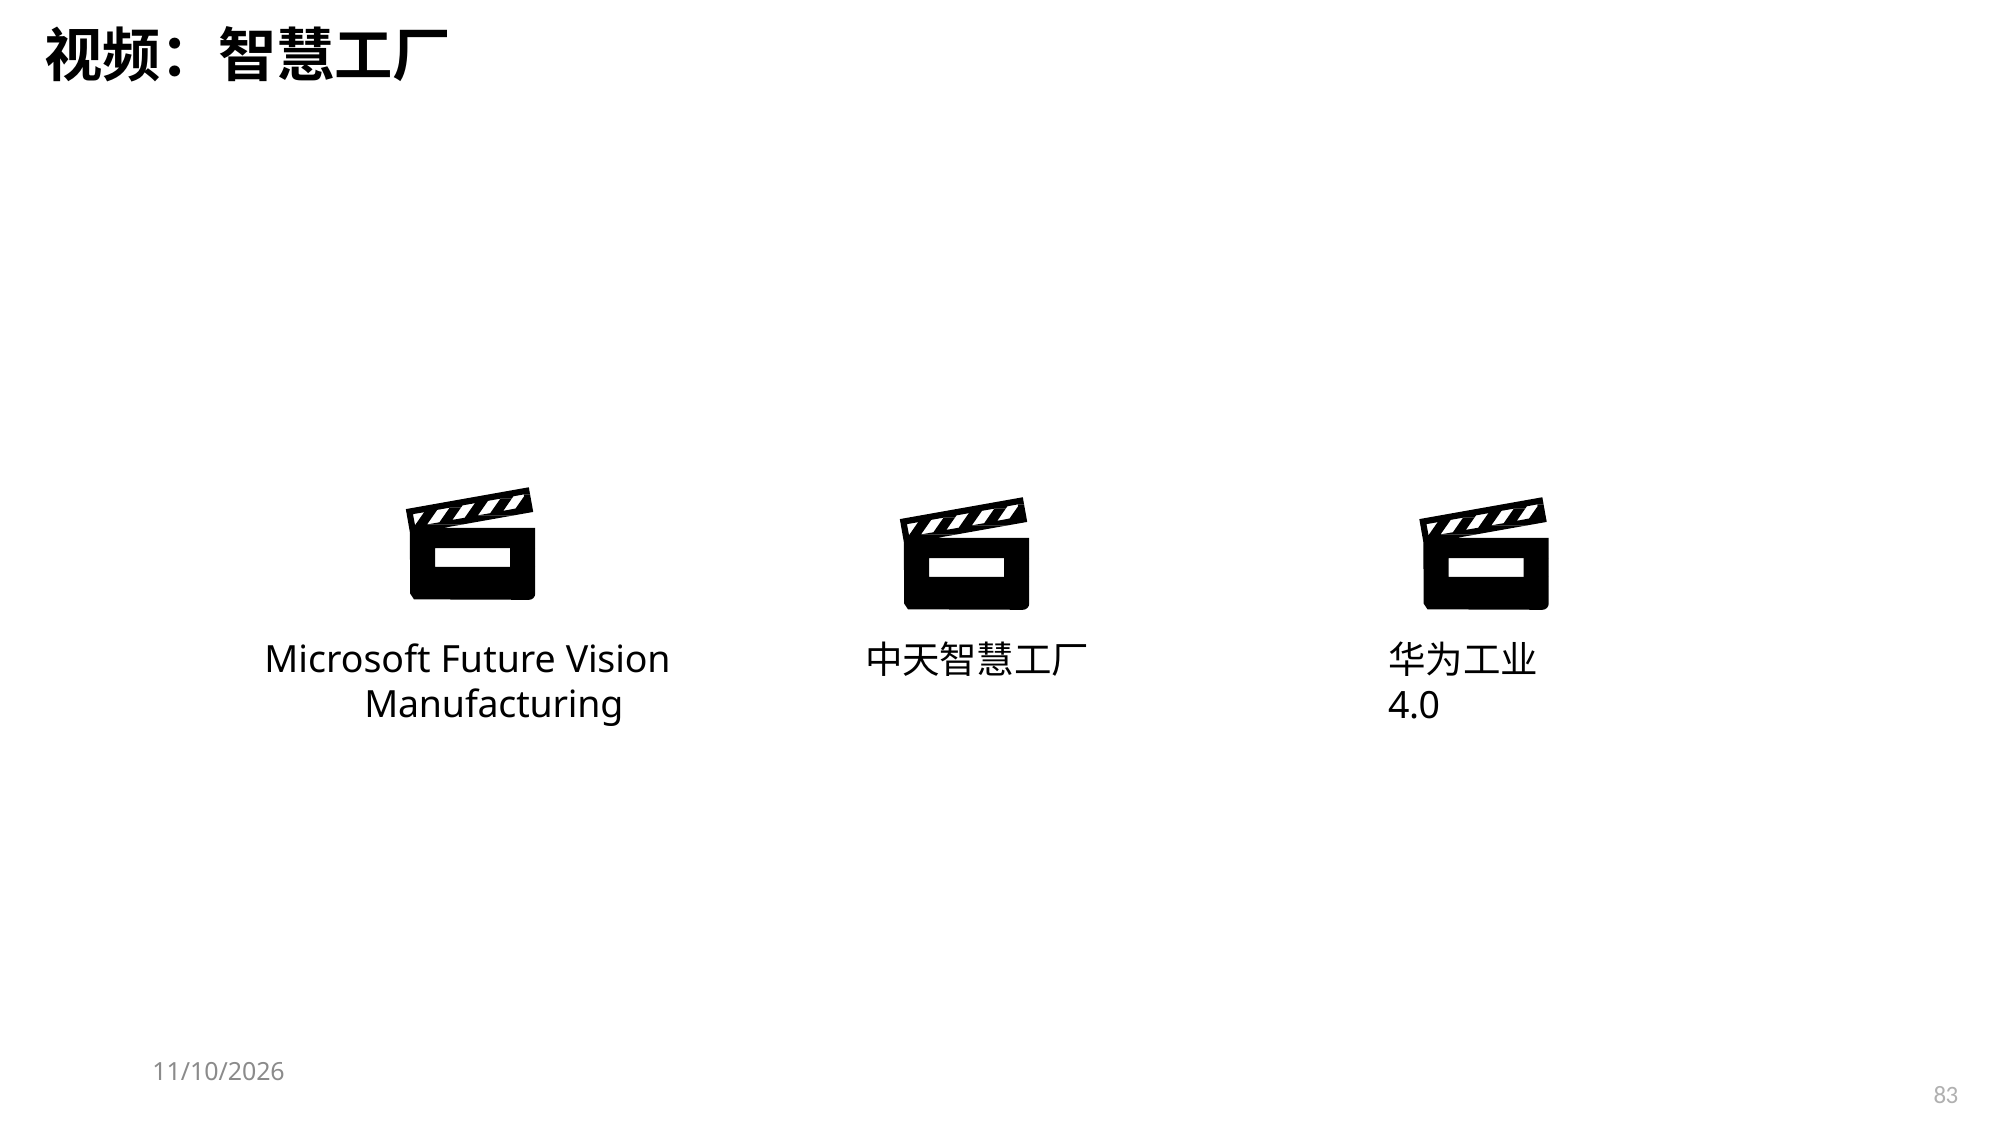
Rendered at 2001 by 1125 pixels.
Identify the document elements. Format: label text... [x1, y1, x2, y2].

text_box [405, 487, 536, 600]
text_box 中天智慧工厂 [863, 633, 1093, 681]
text_box [1419, 497, 1549, 610]
text_box Microsoft Future Vision Manufacturing [259, 632, 684, 725]
slide_number 83 [1919, 768, 1959, 1125]
title 视频：智慧工厂 [42, 0, 457, 148]
text_box [899, 497, 1030, 610]
text_box 华为工业4.0 [1385, 633, 1594, 726]
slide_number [137, 1042, 588, 1103]
